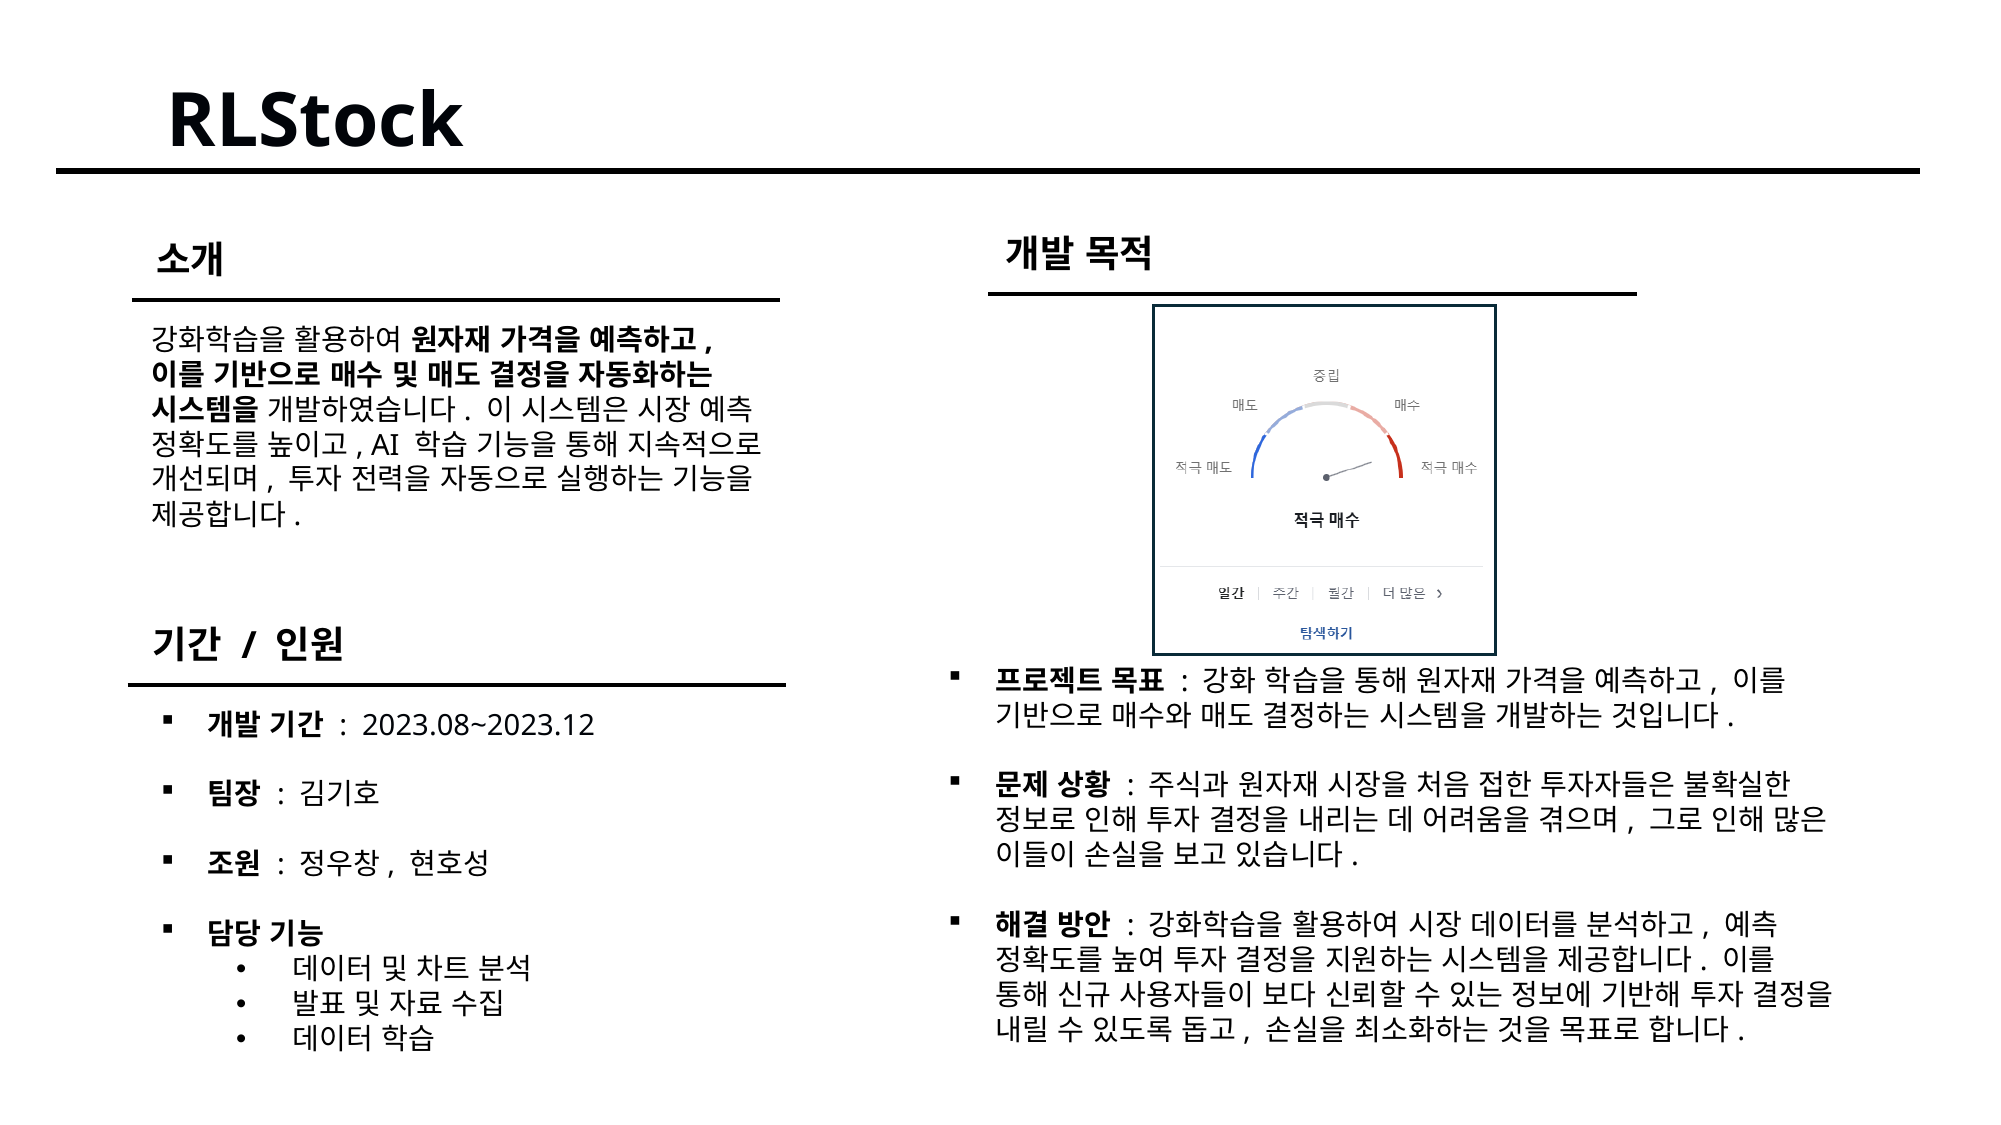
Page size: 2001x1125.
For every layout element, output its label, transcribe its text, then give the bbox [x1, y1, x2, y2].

text_box 프로젝트 목표 : 강화 학습을 통해 원자재 가격을 예측하고, 이를 기반으로 매수와 매도 결정하는 시스템을 개발하는 것입니다. 문제 상황 : 주식과 원자재 시장을 처음 접한 투자자들은 불확실한 정보로 인해 투자 결정을 내리는 데 어려움을 겪으며, 그로 인해 많은 이들이 손실을 보고 있습니다. 해결 방안 : 강화학습을 활용하여 시장 데이터를 분석하고, 예측 정확도를 높여 투자 결정을 지원하는 시스템을 제공합니다. 이를 통해 신규 사용자들이 보다 신뢰할 수 있는 정보에 기반해 투자 결정을 내릴 수 있도록 돕고, 손실을 최소화하는 것을 목표로 합니다. [933, 654, 1853, 1054]
text_box 강화학습을 활용하여 원자재 가격을 예측하고, 이를 기반으로 매수 및 매도 결정을 자동화하는 시스템을 개발하였습니다. 이 시스템은 시장 예측 정확도를 높이고, AI 학습 기능을 통해 지속적으로 개선되며, 투자 전력을 자동으로 실행하는 기능을 제공합니다. [136, 313, 781, 539]
text_box [1152, 304, 1497, 656]
text_box 개발 목적 [991, 222, 1170, 283]
text_box 기간 / 인원 [138, 613, 360, 674]
text_box 소개 [141, 228, 241, 289]
text_box RLStock [151, 63, 479, 169]
text_box 개발 기간 : 2023.08~2023.12 팀장 : 김기호 조원 : 정우창, 현호성 담당 기능 데이터 및 차트 분석 발표 및 자료 수집 데이터 학습 [146, 698, 611, 1063]
picture [1160, 324, 1484, 657]
